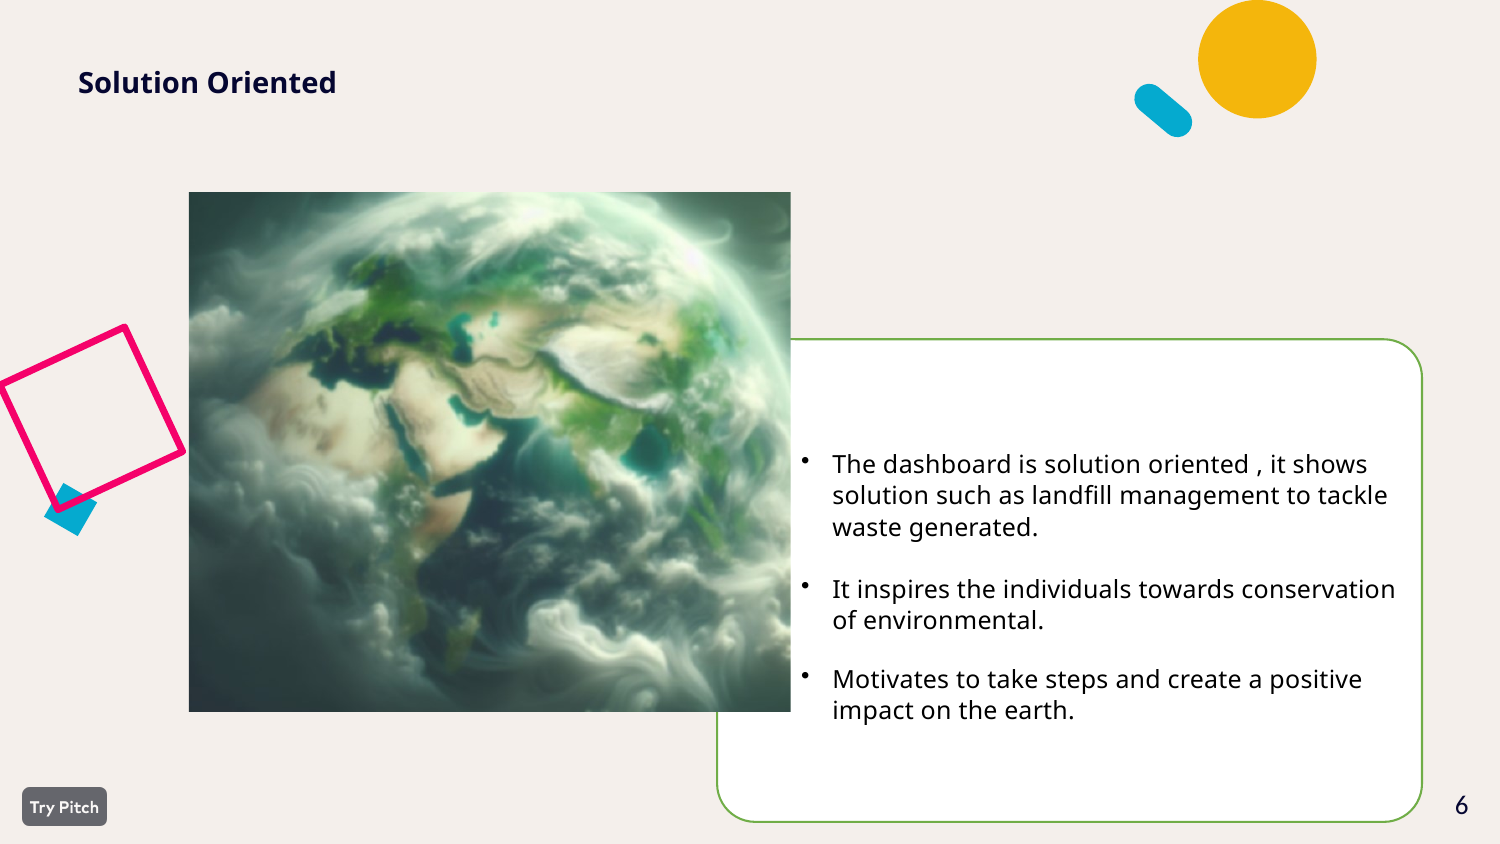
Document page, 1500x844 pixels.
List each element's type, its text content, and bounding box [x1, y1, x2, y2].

text_box [716, 338, 1424, 823]
text_box [0, 326, 183, 510]
text_box [1198, 0, 1317, 119]
text_box The dashboard is solution oriented , it shows solution such as landfill management to tackle waste generated. It inspires the individuals towards conservation of environmental. Motivates to take steps and create a positive impact on the earth. [800, 447, 1401, 681]
text_box [43, 497, 98, 537]
text_box [1134, 83, 1193, 138]
picture [22, 787, 107, 826]
picture [188, 192, 791, 712]
text_box Solution Oriented [78, 78, 379, 100]
slide_number 6 [1440, 780, 1500, 830]
